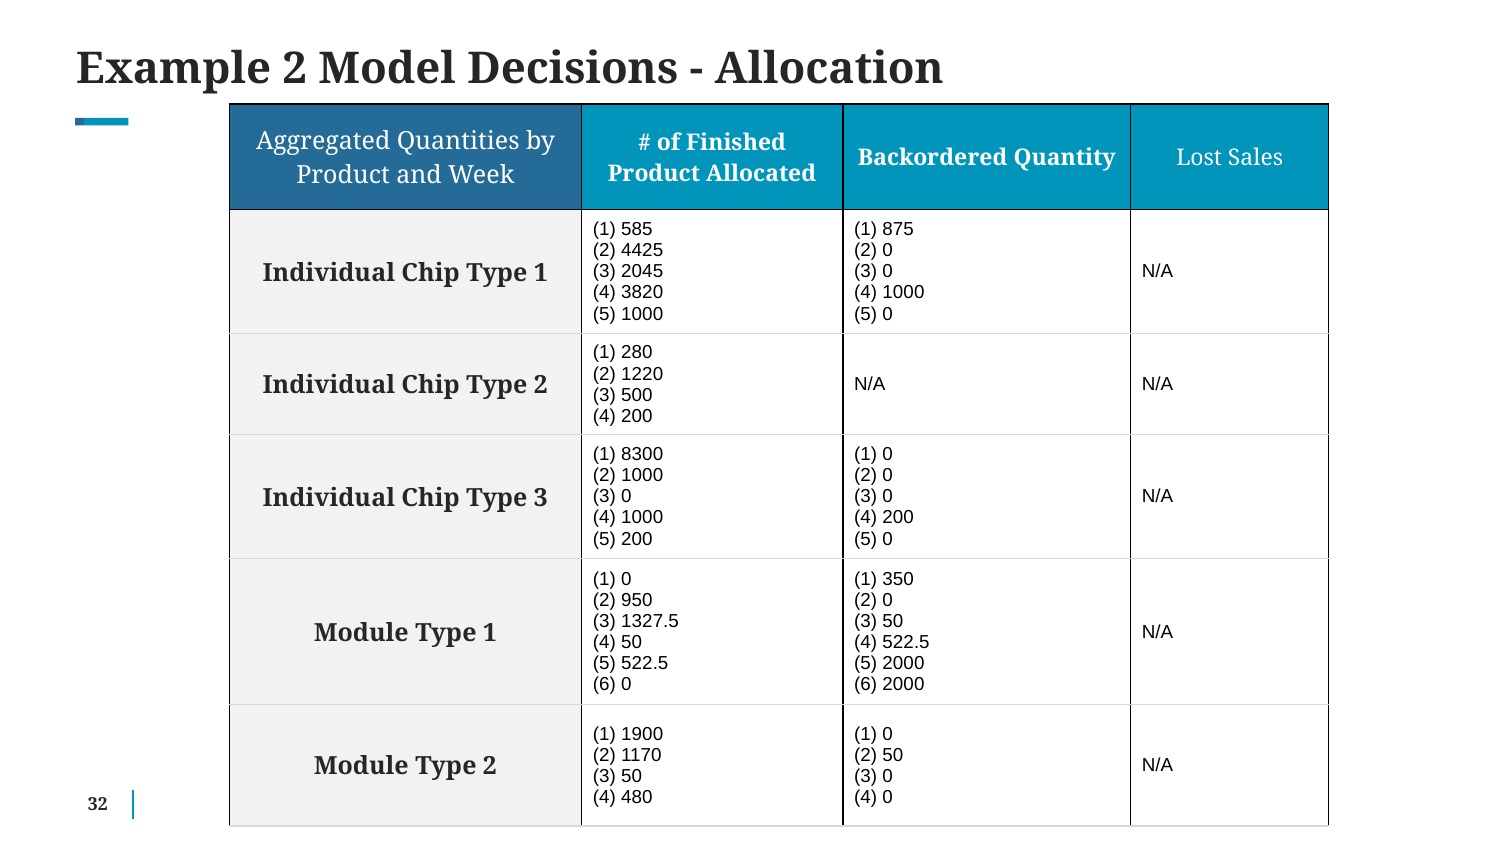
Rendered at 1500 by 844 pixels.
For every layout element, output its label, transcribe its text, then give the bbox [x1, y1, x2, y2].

table_cell (1) 0 (2) 950 (3) 1327.5 (4) 50 (5) 522.5 (6) 0 [582, 559, 842, 704]
table_cell Module Type 2 [230, 705, 581, 825]
slide_number ‹#› [76, 792, 120, 817]
table_cell (1) 350 (2) 0 (3) 50 (4) 522.5 (5) 2000 (6) 2000 [844, 559, 1130, 704]
table_cell N/A [1131, 210, 1328, 333]
table_cell Individual Chip Type 2 [230, 334, 581, 434]
table_header Aggregated Quantities by Product and Week [230, 105, 581, 209]
table_header # of Finished Product Allocated [582, 105, 842, 209]
table_cell Module Type 1 [230, 559, 581, 704]
table_header Lost Sales [1131, 105, 1328, 209]
table_cell (1) 280 (2) 1220 (3) 500 (4) 200 [582, 334, 842, 434]
table_cell N/A [1131, 334, 1328, 434]
table_cell (1) 1900 (2) 1170 (3) 50 (4) 480 [582, 705, 842, 825]
table_cell (1) 0 (2) 0 (3) 0 (4) 200 (5) 0 [844, 435, 1130, 558]
table_cell N/A [1131, 435, 1328, 558]
table_cell (1) 0 (2) 50 (3) 0 (4) 0 [844, 705, 1130, 825]
table_cell N/A [1131, 559, 1328, 704]
table_cell Individual Chip Type 3 [230, 435, 581, 558]
table_cell Individual Chip Type 1 [230, 210, 581, 333]
table_cell (1) 8300 (2) 1000 (3) 0 (4) 1000 (5) 200 [582, 435, 842, 558]
table_header Backordered Quantity [844, 105, 1130, 209]
table_cell (1) 585 (2) 4425 (3) 2045 (4) 3820 (5) 1000 [582, 210, 842, 333]
table_cell N/A [844, 334, 1130, 434]
title Example 2 Model Decisions - Allocation [76, 45, 1483, 187]
table_cell N/A [1131, 705, 1328, 825]
table_cell (1) 875 (2) 0 (3) 0 (4) 1000 (5) 0 [844, 210, 1130, 333]
